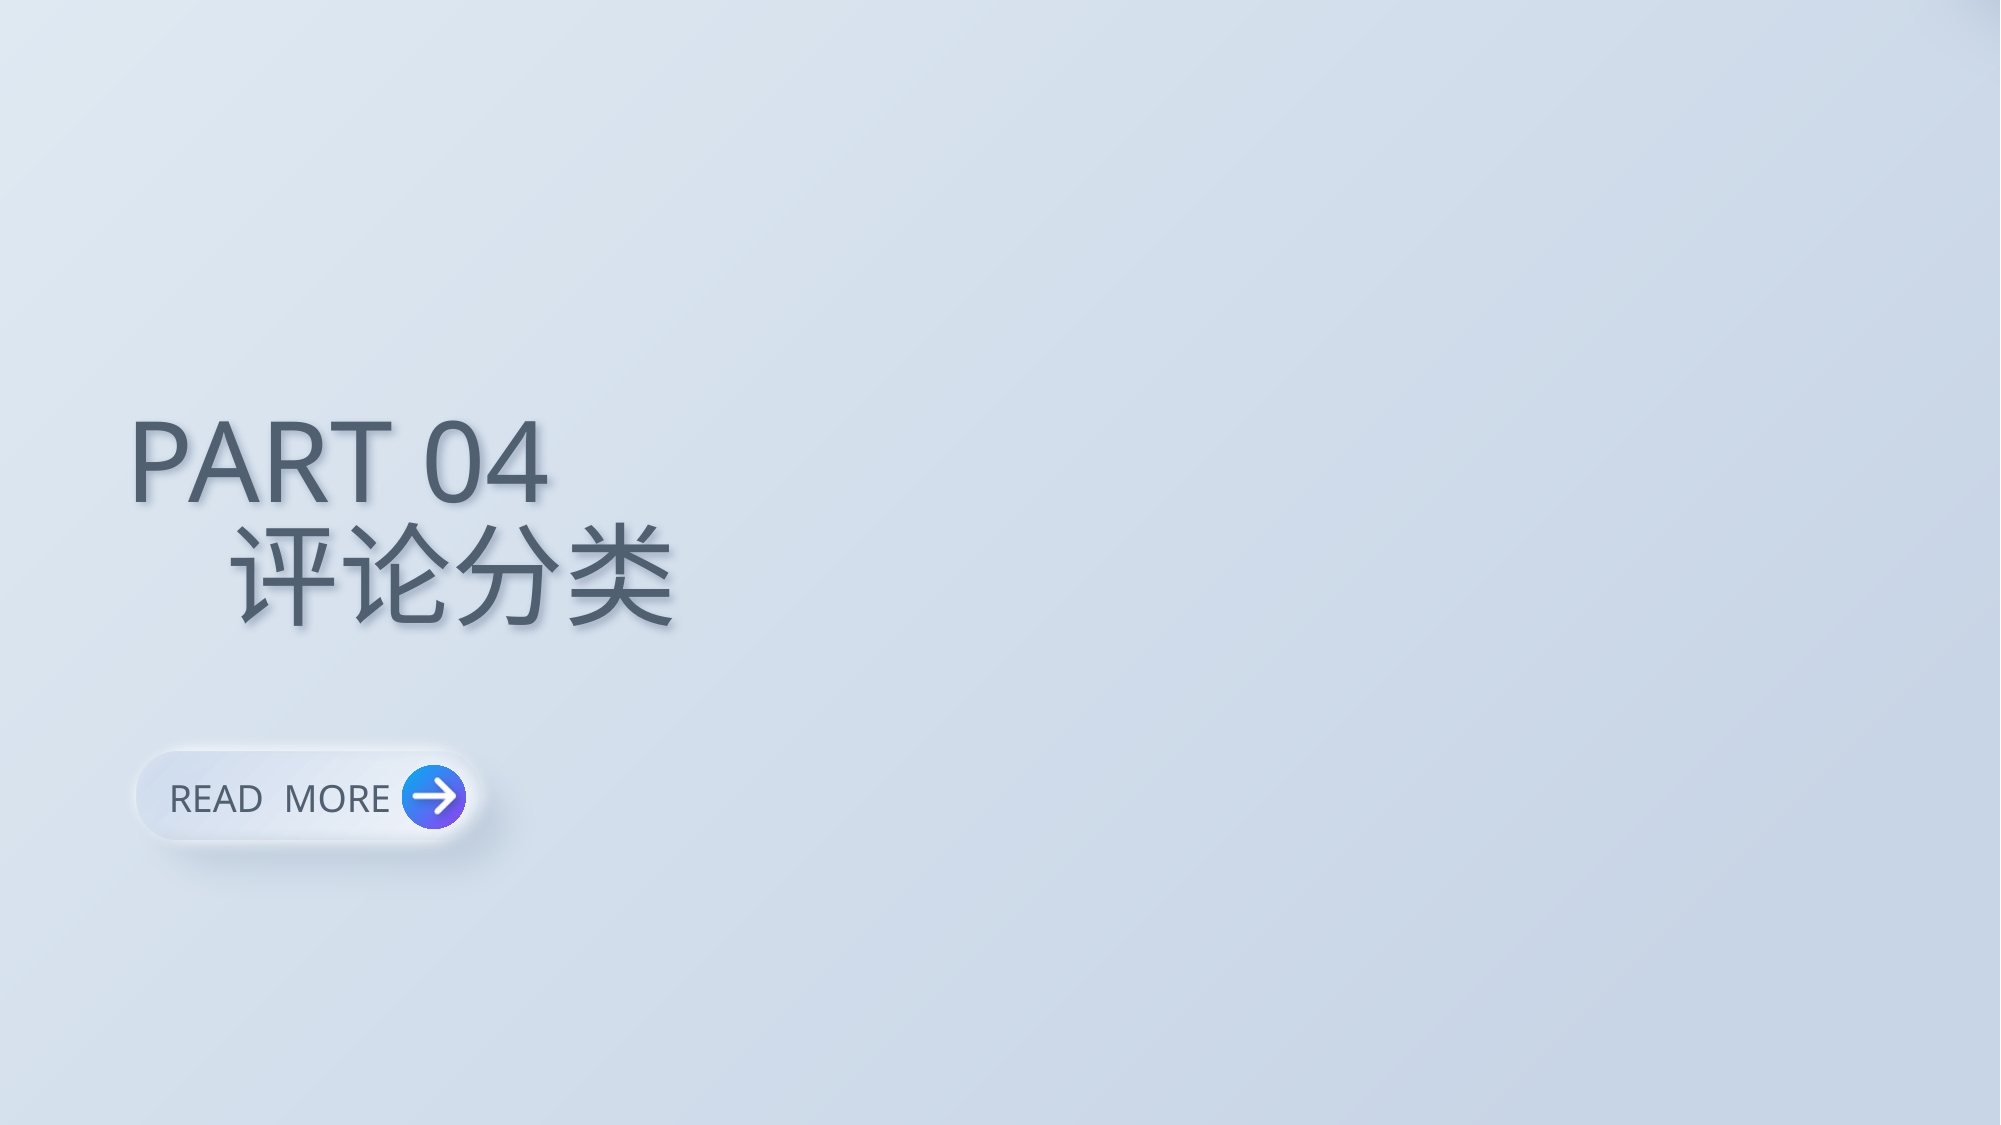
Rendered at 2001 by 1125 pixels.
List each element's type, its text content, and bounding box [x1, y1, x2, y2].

picture [404, 766, 465, 826]
text_box Read More [147, 767, 405, 828]
text_box PART 04 [110, 382, 1109, 533]
text_box 评论分类 [73, 498, 830, 648]
